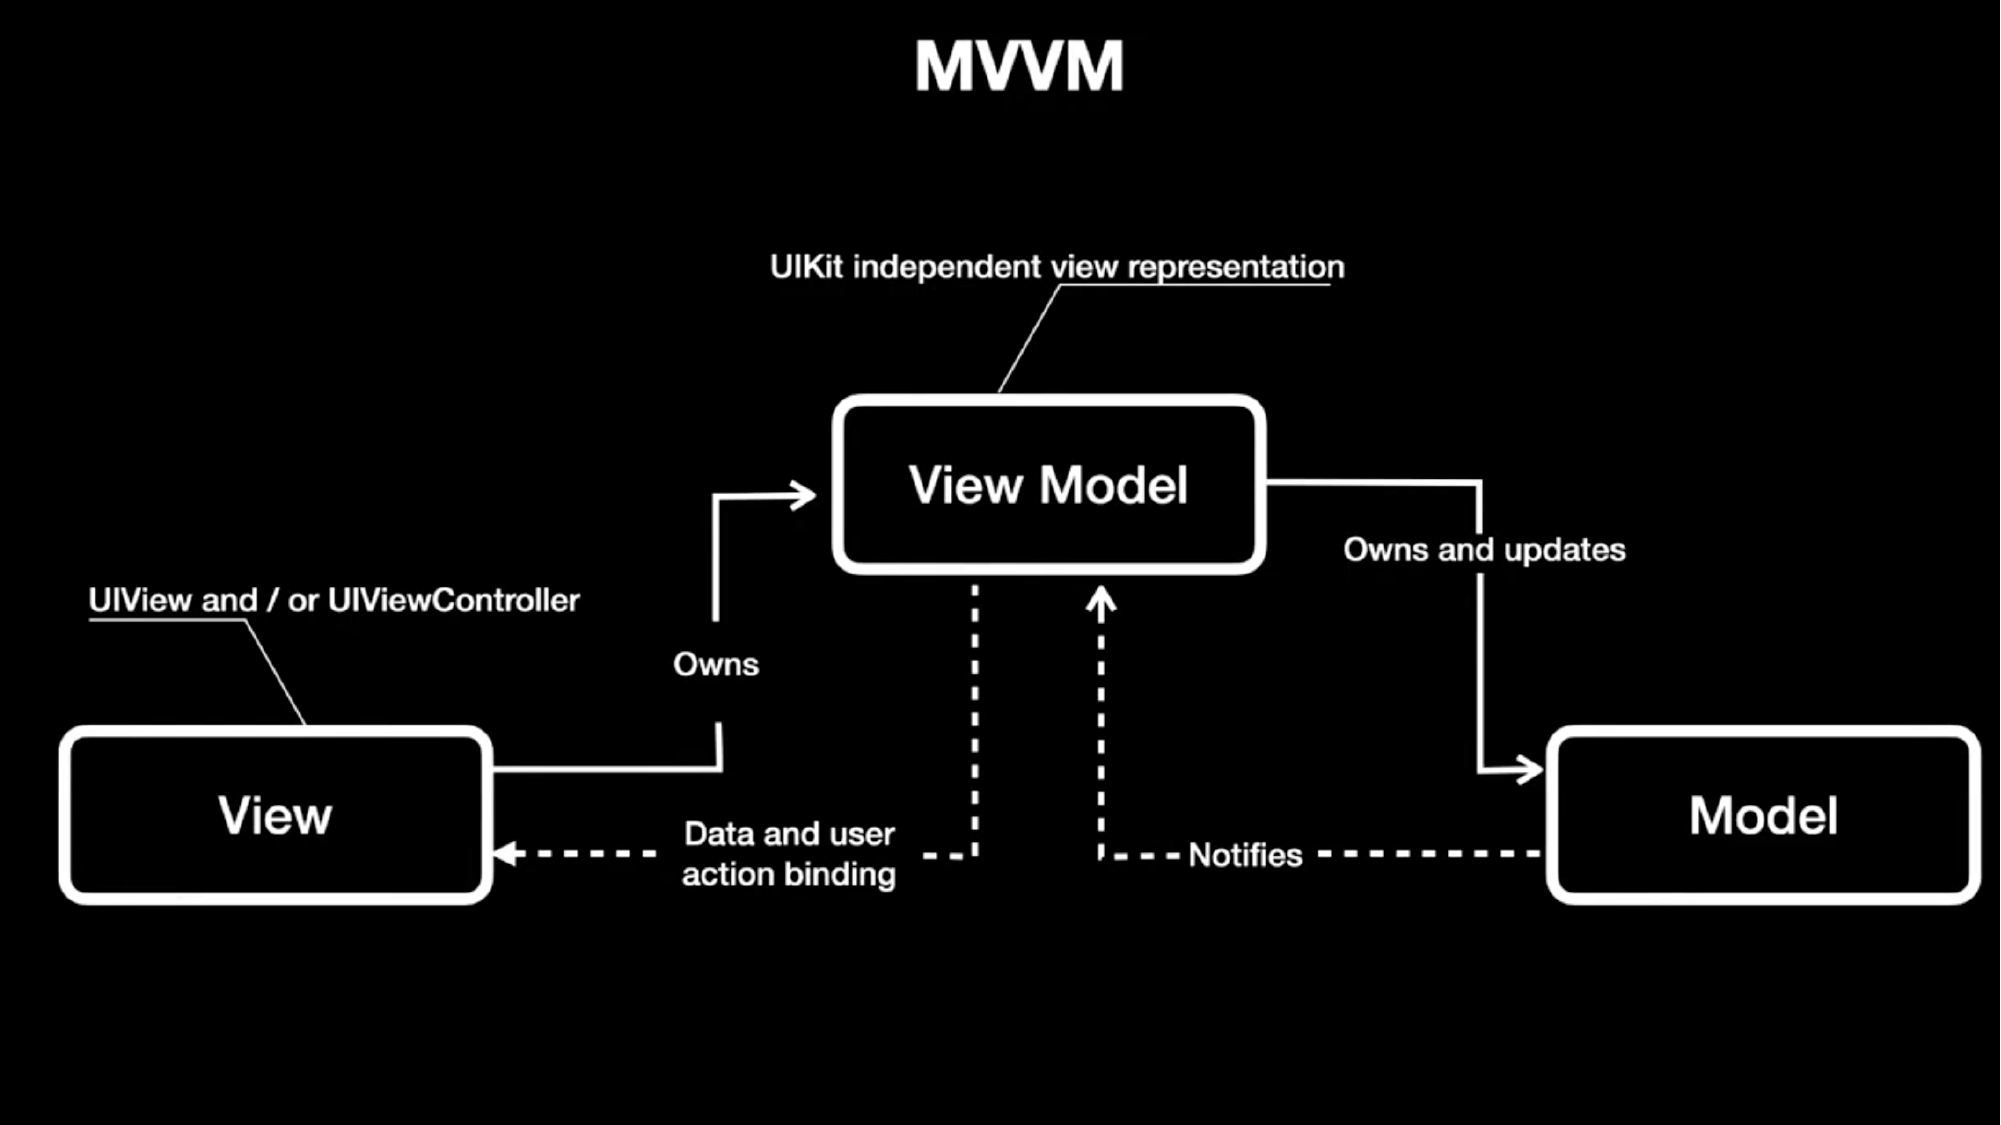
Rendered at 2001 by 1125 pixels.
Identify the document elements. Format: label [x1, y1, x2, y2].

list [0, 0, 2000, 1125]
